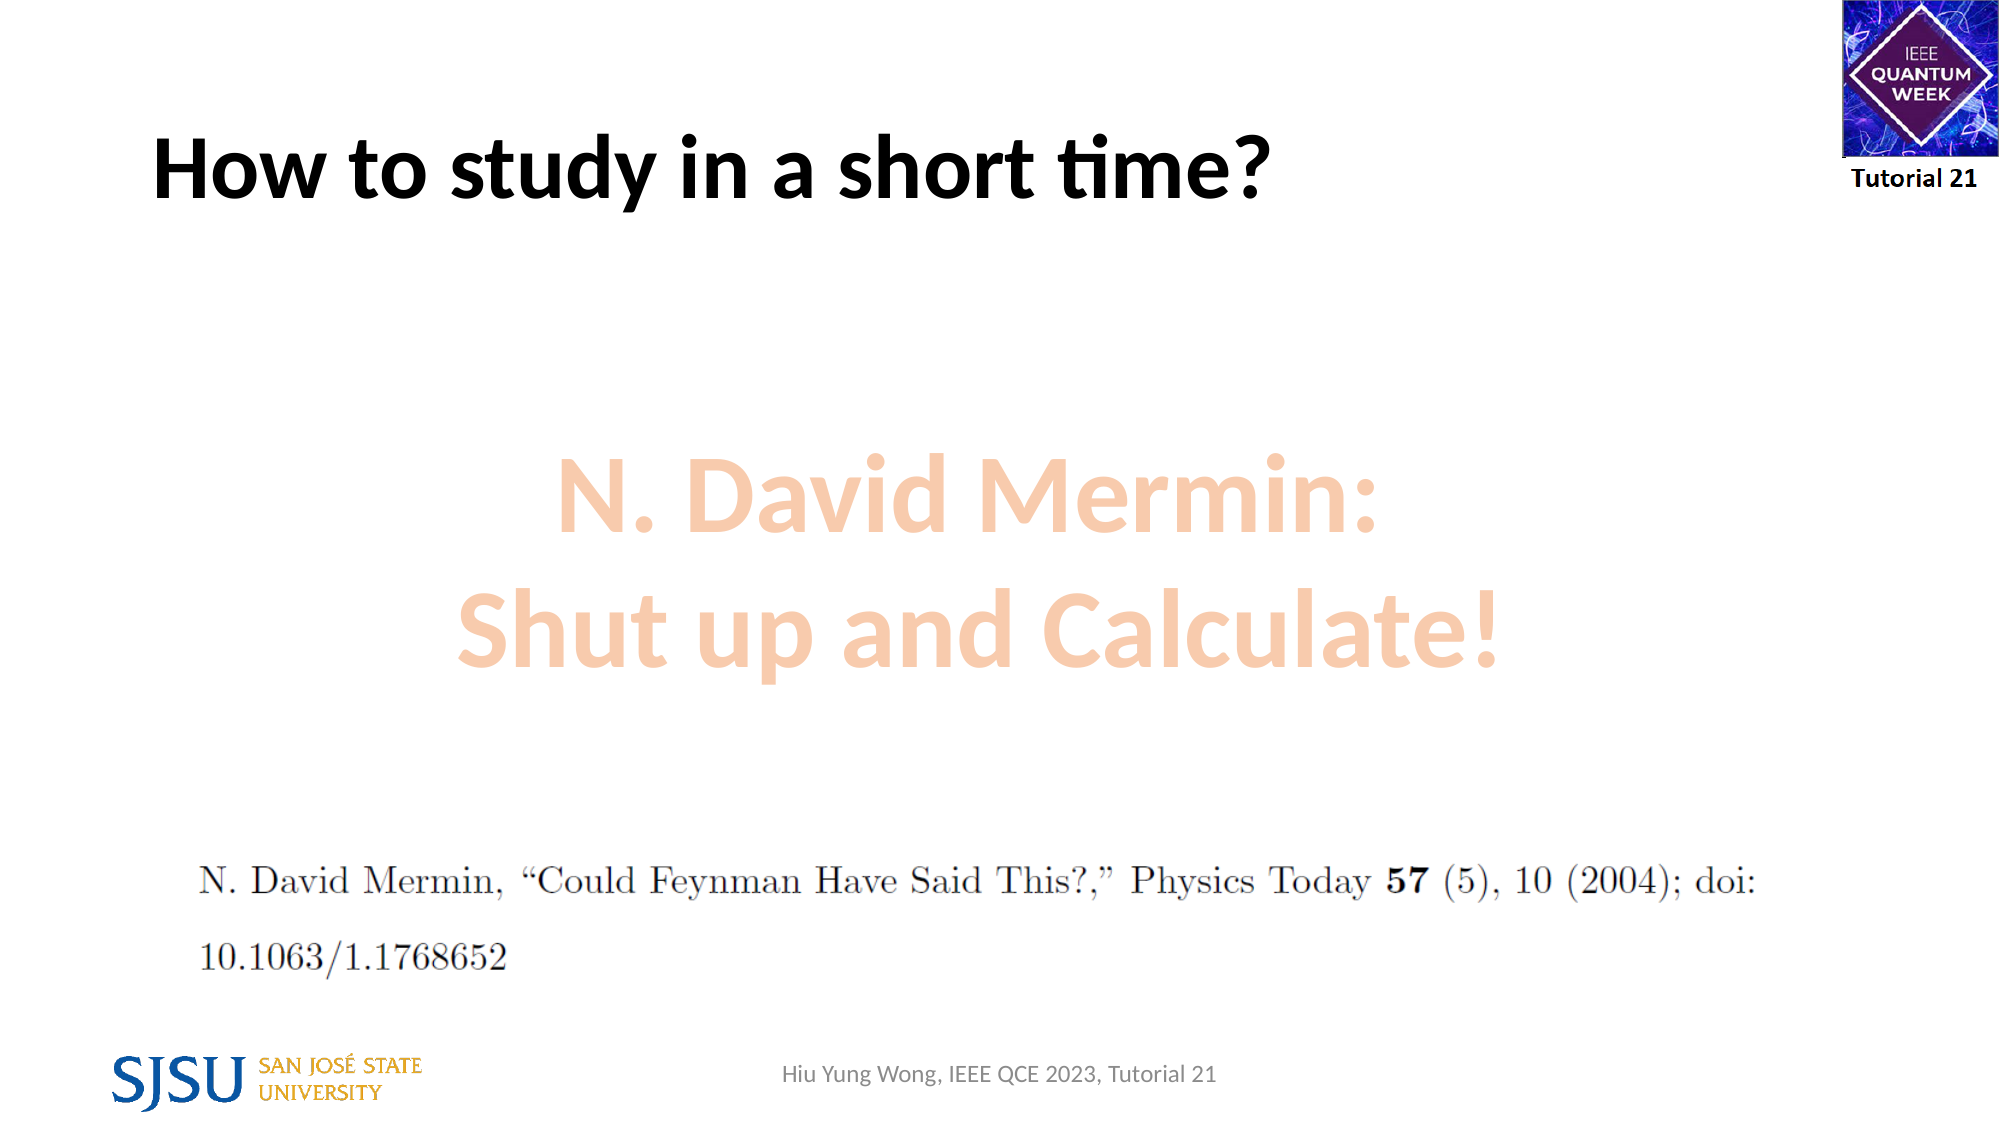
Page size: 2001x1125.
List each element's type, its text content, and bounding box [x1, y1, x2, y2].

title How to study in a short time? [137, 59, 1863, 278]
picture [1842, 0, 2000, 188]
picture [112, 1053, 422, 1112]
footer Hiu Yung Wong, IEEE QCE 2023, Tutorial 21 [662, 1042, 1338, 1103]
text_box N. David Mermin: Shut up and Calculate! [137, 412, 1800, 698]
picture [185, 853, 1815, 982]
